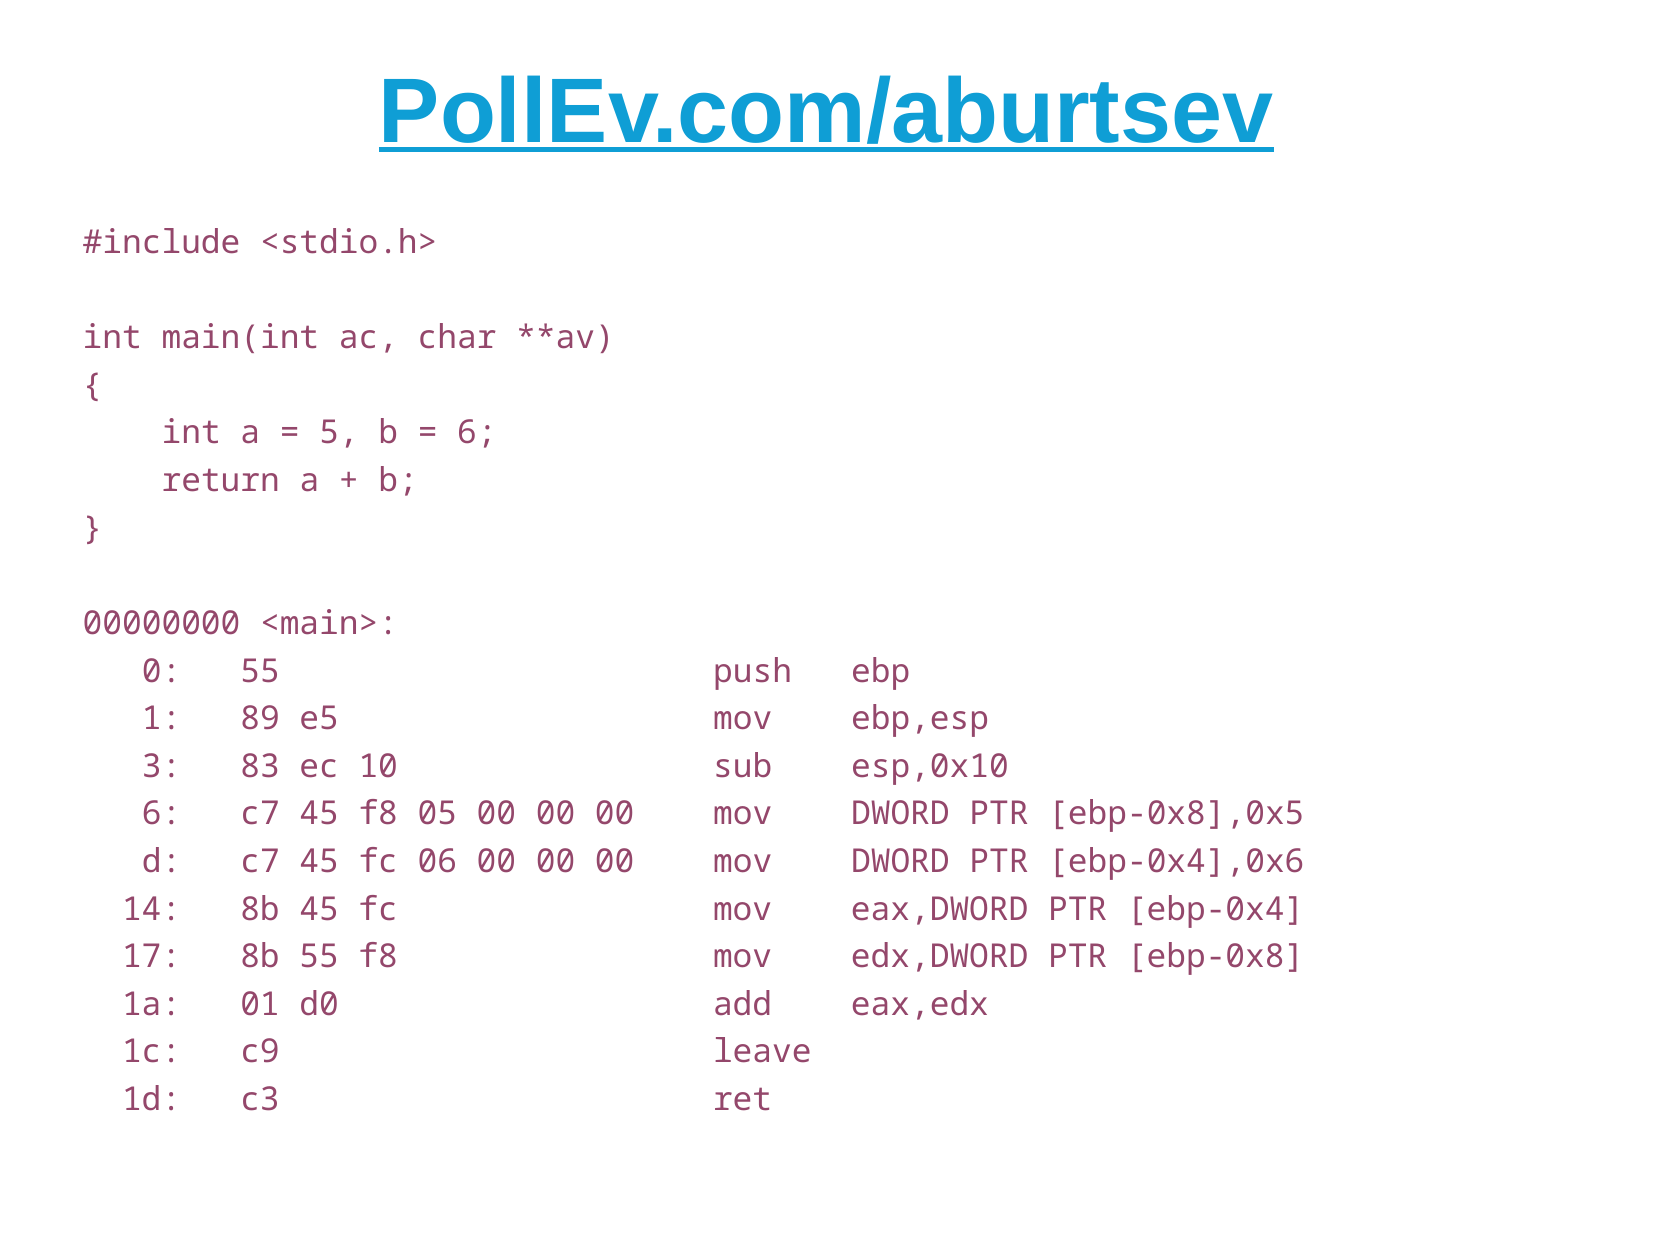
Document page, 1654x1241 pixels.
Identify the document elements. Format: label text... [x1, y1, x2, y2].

list #include <stdio.h> int main(int ac, char **av) { int a = 5, b = 6; return a + b; } 00000000 <main>: 0: 55 push ebp 1: 89 e5 mov ebp,esp 3: 83 ec 10 sub esp,0x10 6: c7 45 f8 05 00 00 00 mov DWORD PTR [ebp-0x8],0x5 d: c7 45 fc 06 00 00 00 mov DWORD PTR [ebp-0x4],0x6 14: 8b 45 fc mov eax,DWORD PTR [ebp-0x4] 17: 8b 55 f8 mov edx,DWORD PTR [ebp-0x8] 1a: 01 d0 add eax,edx 1c: c9 leave 1d: c3 ret [82, 212, 1571, 1125]
title PollEv.com​/aburtsev [82, 1, 1571, 209]
